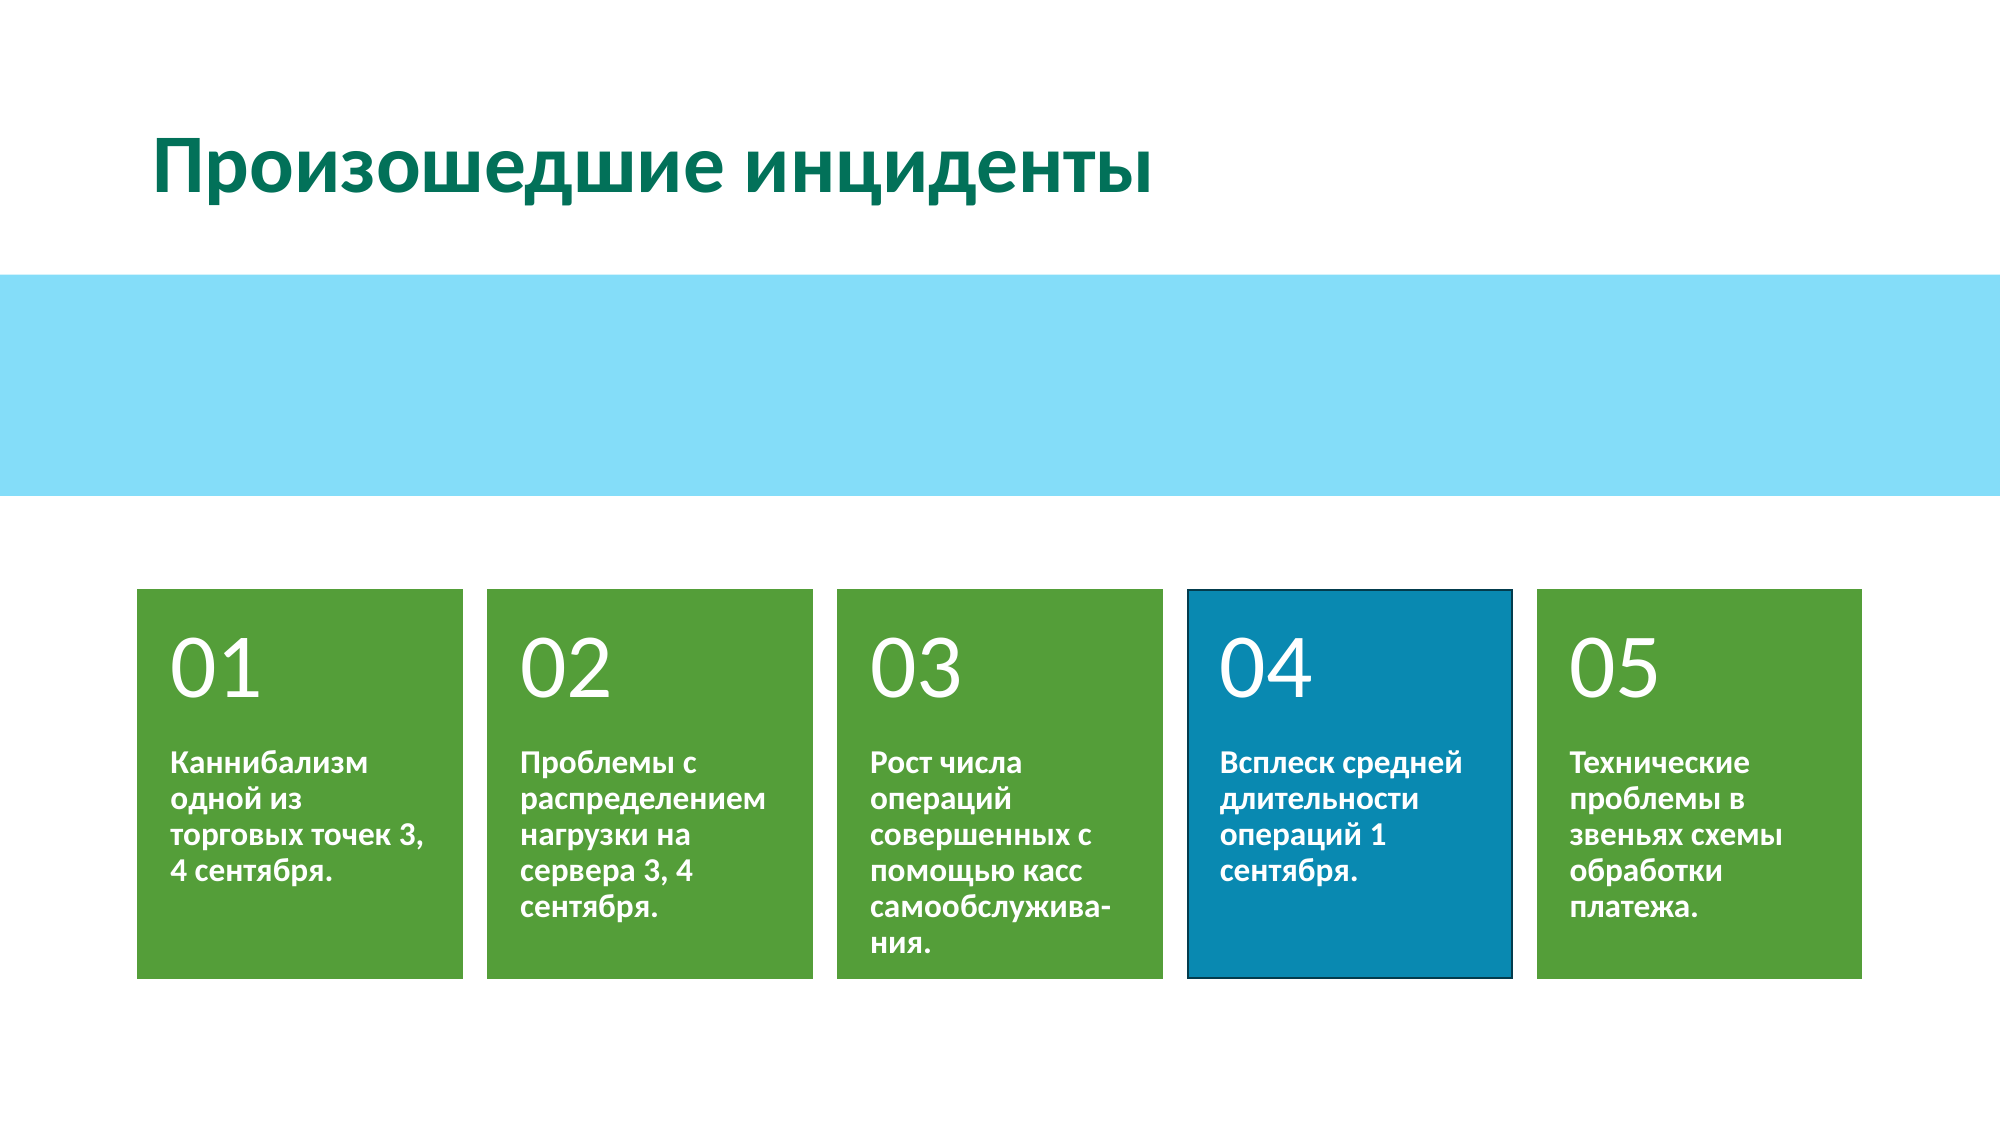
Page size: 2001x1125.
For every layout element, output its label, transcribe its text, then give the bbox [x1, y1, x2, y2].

title Произошедшие инциденты [137, 112, 1863, 330]
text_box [137, 540, 1863, 1028]
